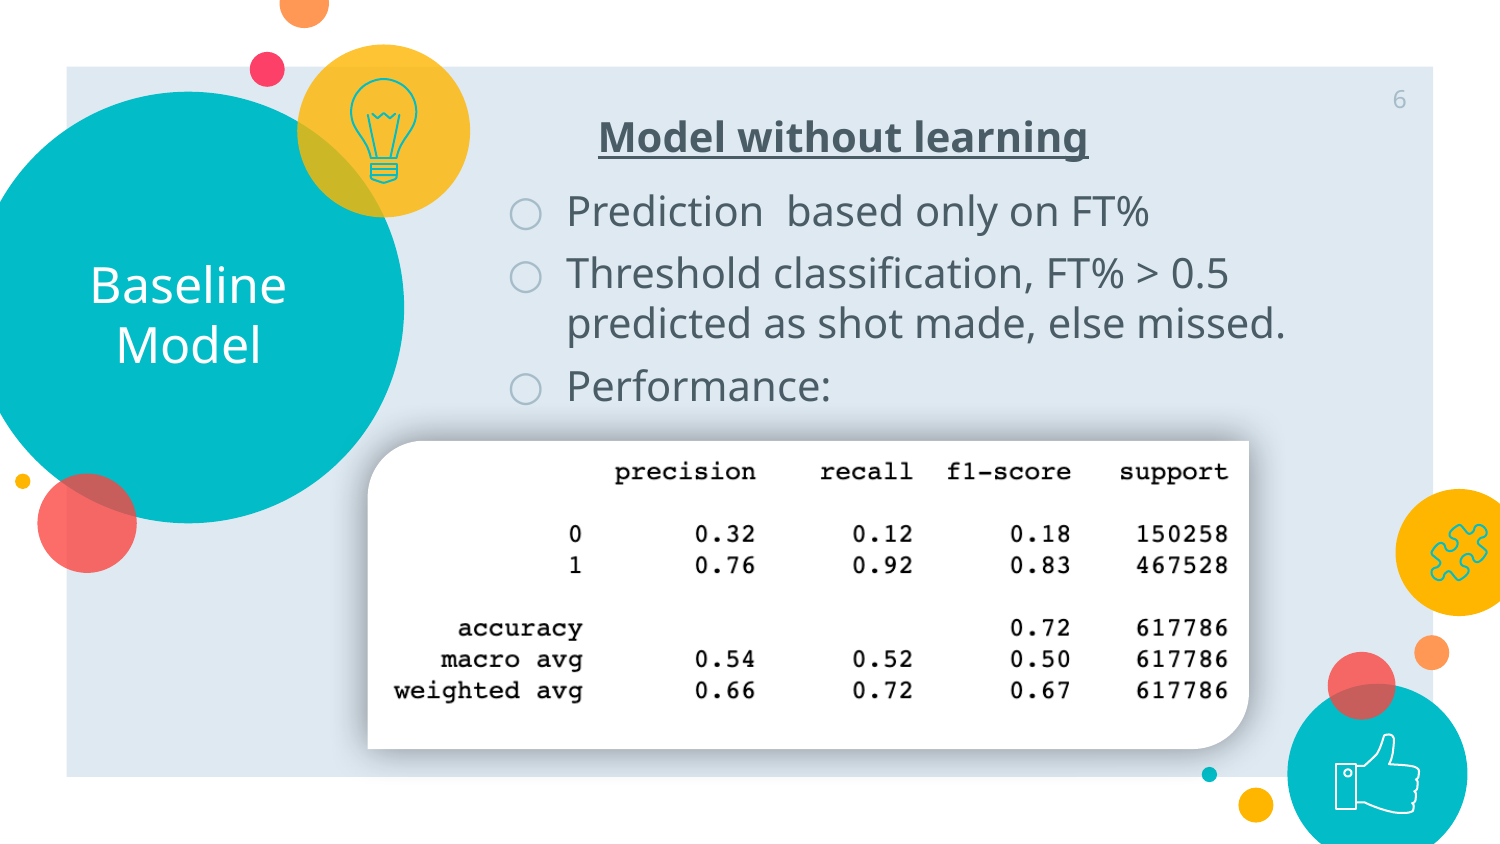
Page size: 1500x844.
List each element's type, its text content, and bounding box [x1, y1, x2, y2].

list Prediction based only on FT% Threshold classification, FT% > 0.5 predicted as shot made, else missed. Performance: [476, 169, 1345, 706]
slide_number 6 [1331, 68, 1422, 134]
text_box Model without learning [565, 103, 1104, 204]
picture [374, 447, 1242, 742]
title Baseline Model [13, 98, 365, 530]
